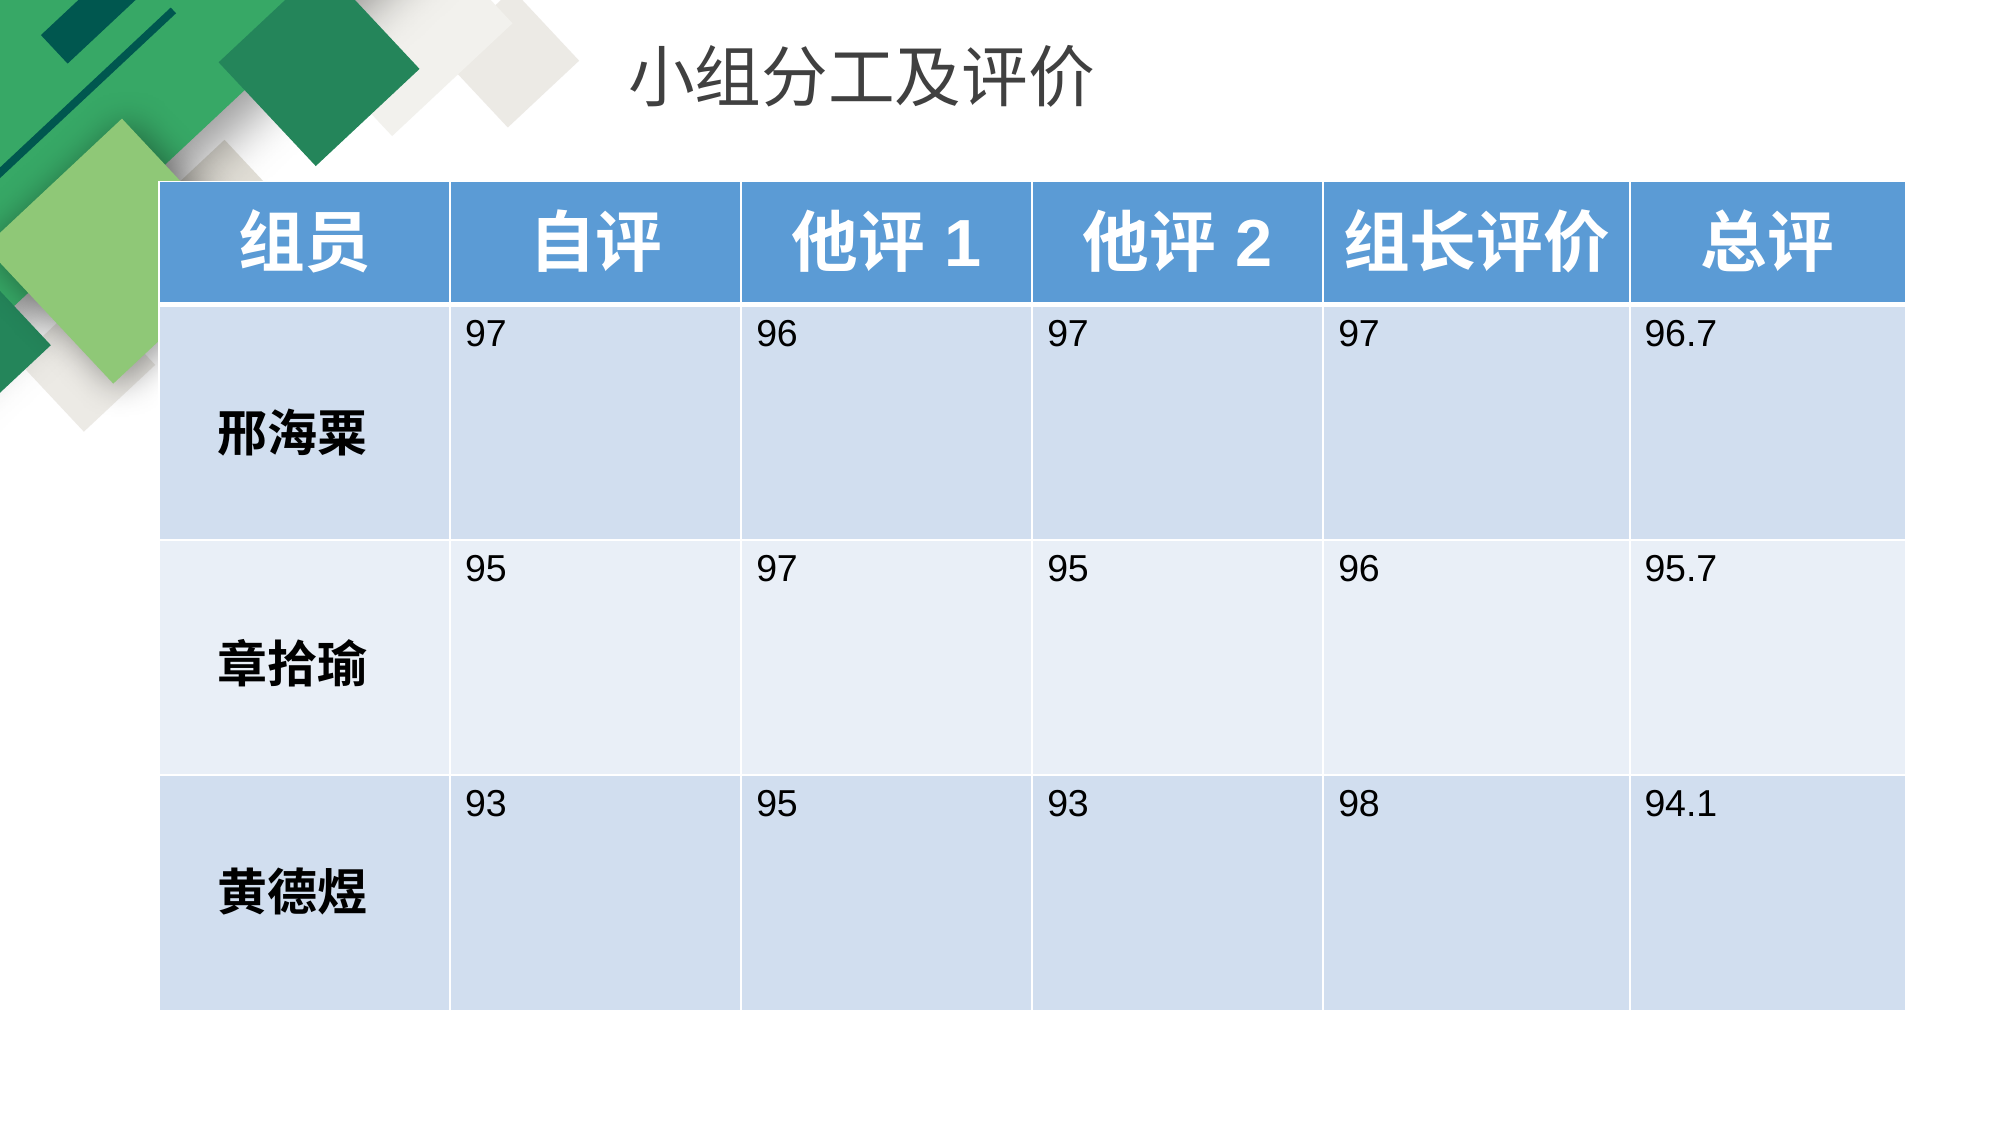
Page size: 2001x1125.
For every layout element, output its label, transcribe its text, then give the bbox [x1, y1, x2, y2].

table_cell 95 [451, 541, 740, 774]
table_cell 97 [451, 307, 740, 539]
table_cell 96 [1324, 541, 1629, 774]
text_box 章拾瑜 [202, 624, 383, 700]
table_cell 97 [742, 541, 1031, 774]
table_cell [160, 776, 449, 1010]
table_cell 93 [451, 776, 740, 1010]
text_box 黄德煜 [202, 853, 383, 929]
table_cell 93 [1033, 776, 1322, 1010]
table_header 组长评价 [1324, 182, 1629, 302]
table_cell 97 [1324, 307, 1629, 539]
table_cell 96 [742, 307, 1031, 539]
table_cell 95 [1033, 541, 1322, 774]
text_box 小组分工及评价 [613, 27, 1224, 122]
table_cell 94.1 [1631, 776, 1905, 1010]
table_cell [160, 541, 449, 774]
table_header 组员 [160, 182, 449, 302]
table_header 他评2 [1033, 182, 1322, 302]
text_box 邢海粟 [202, 394, 401, 470]
table_header 总评 [1631, 182, 1905, 302]
table_cell 95.7 [1631, 541, 1905, 774]
table_header 自评 [451, 182, 740, 302]
table_cell [160, 307, 449, 539]
table_cell 96.7 [1631, 307, 1905, 539]
table_header 他评1 [742, 182, 1031, 302]
table_cell 97 [1033, 307, 1322, 539]
table_cell 98 [1324, 776, 1629, 1010]
table_cell 95 [742, 776, 1031, 1010]
